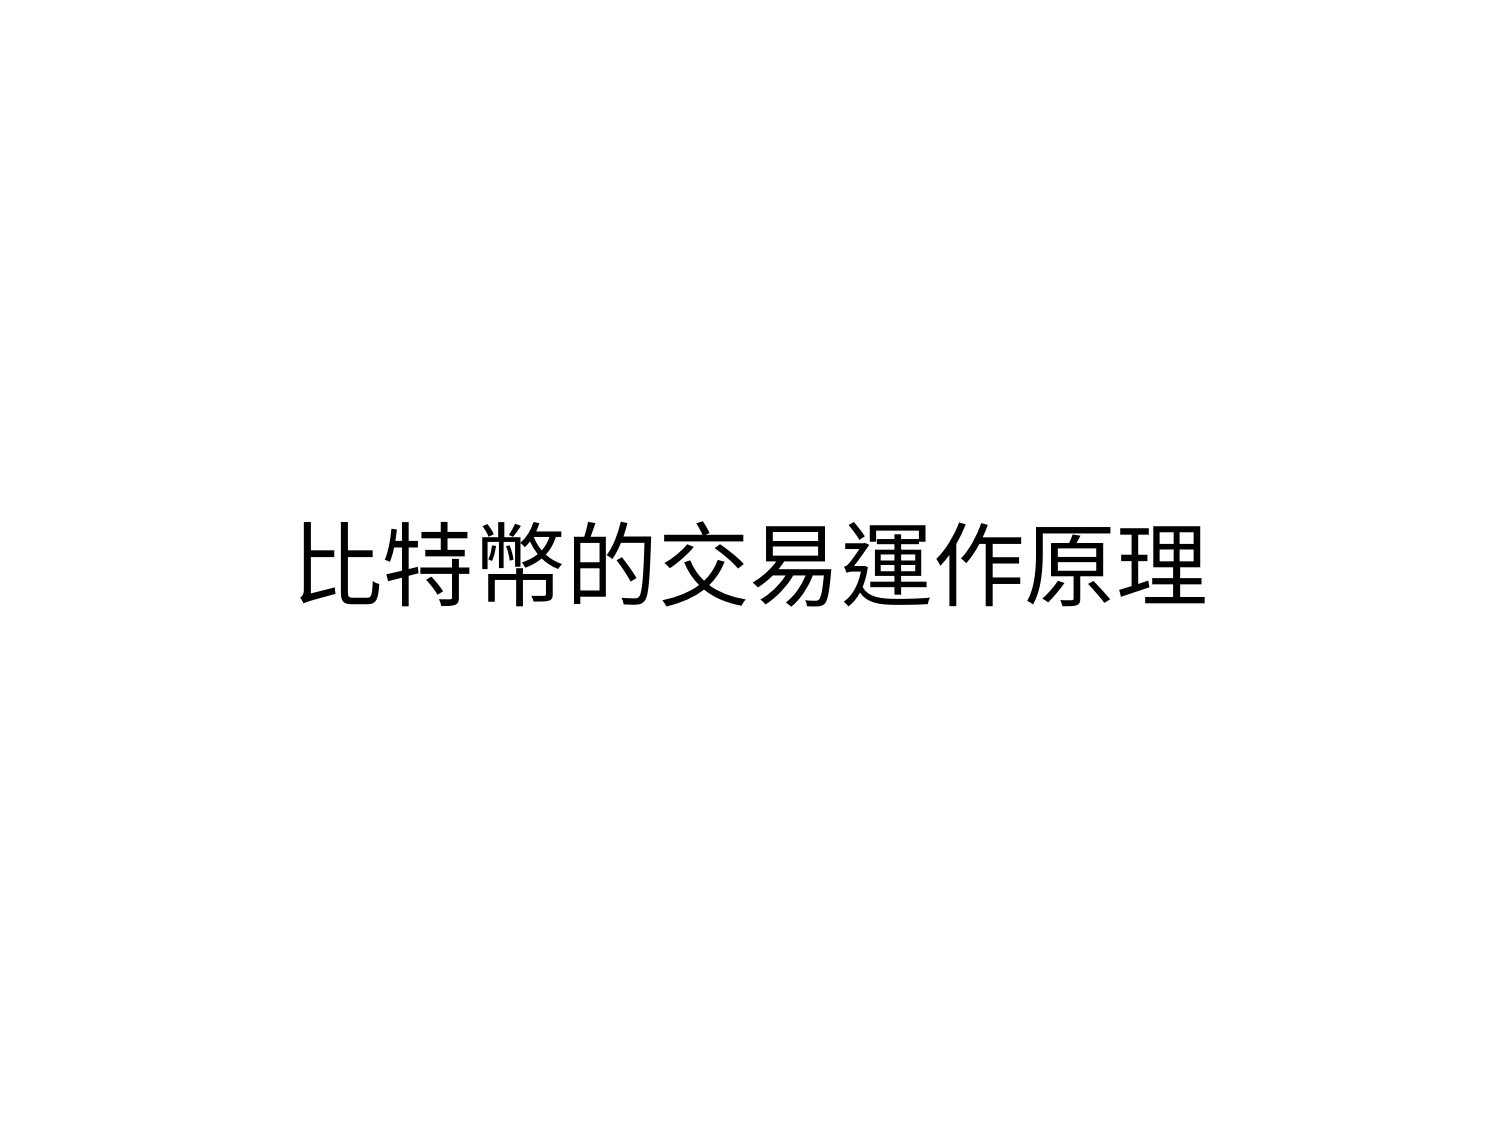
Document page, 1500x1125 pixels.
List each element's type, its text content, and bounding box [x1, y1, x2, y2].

title 比特幣的交易運作原理 [75, 468, 1425, 657]
